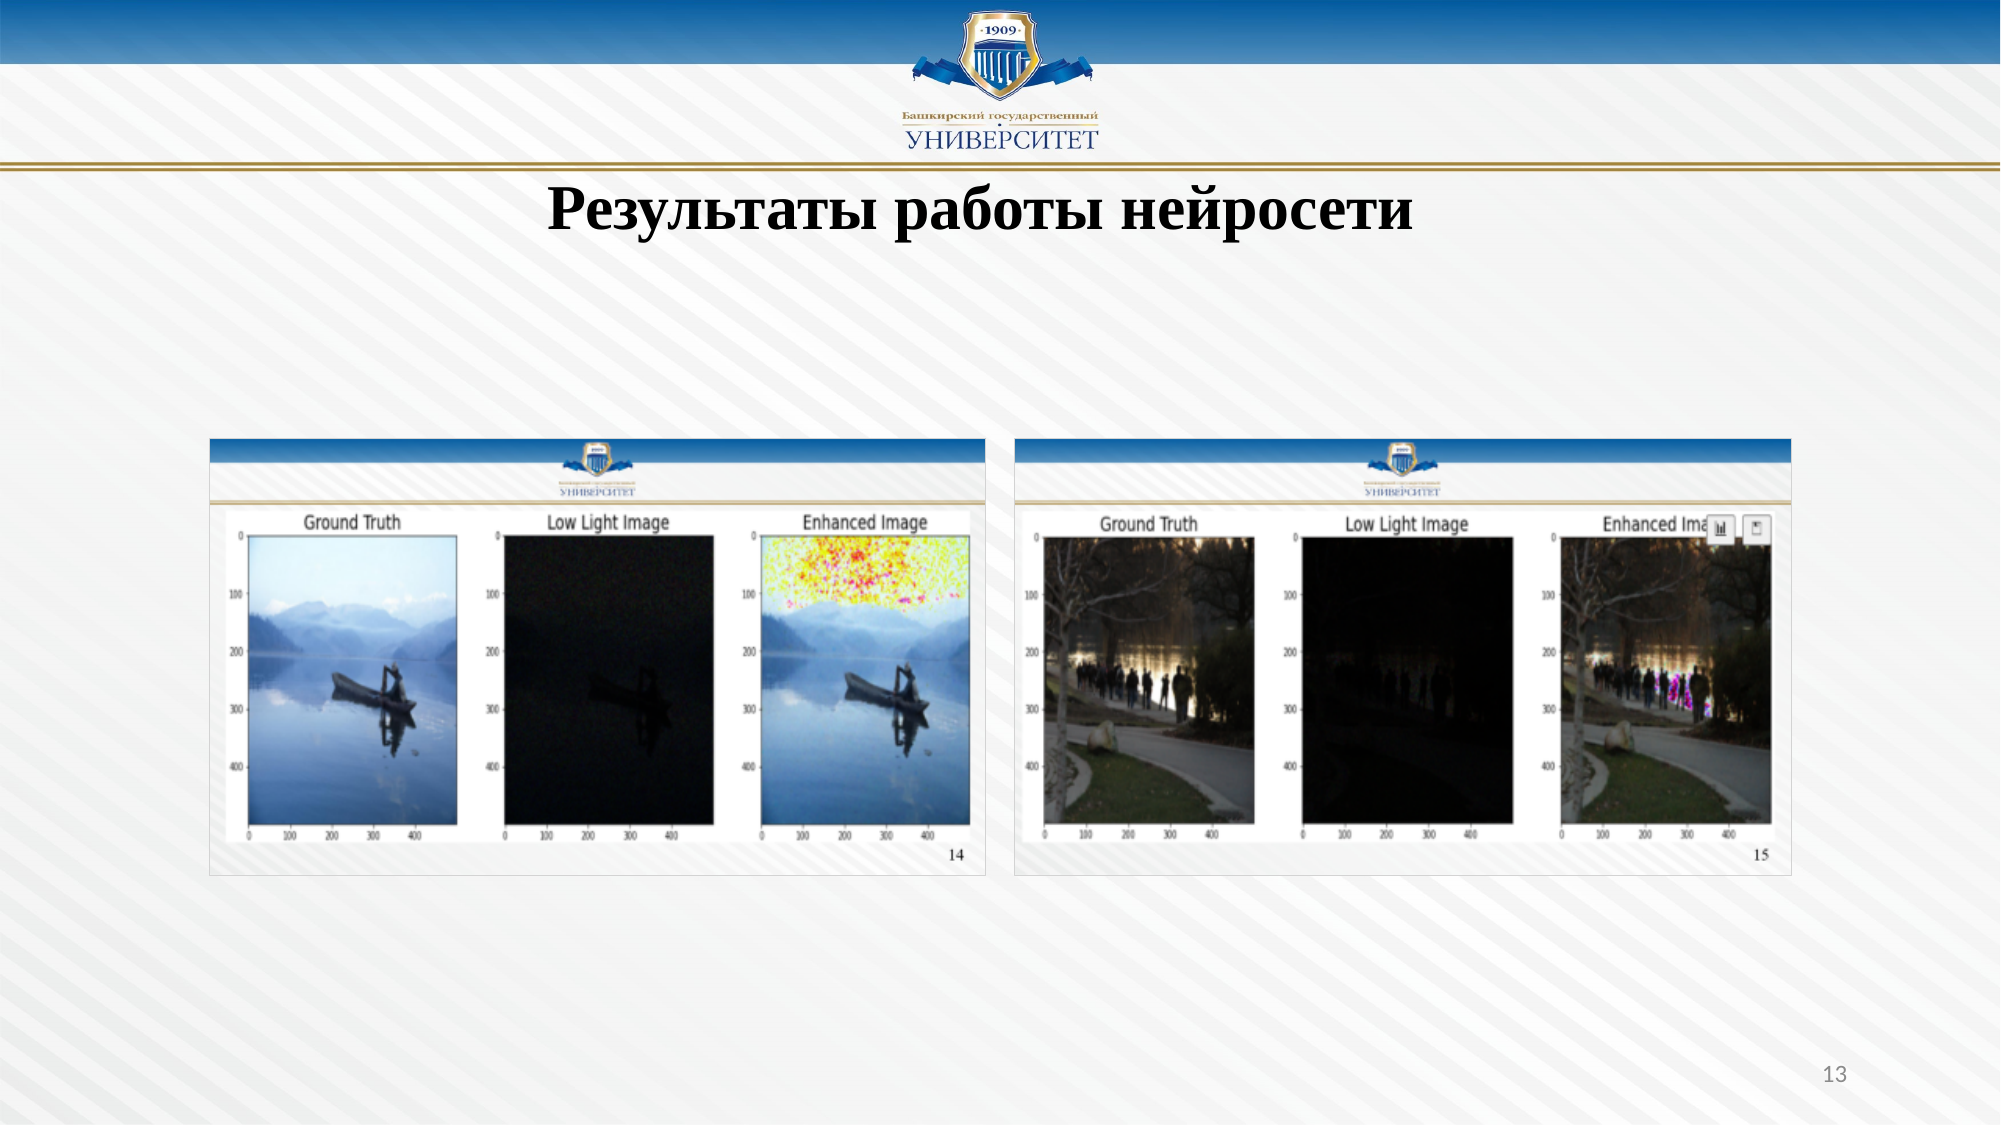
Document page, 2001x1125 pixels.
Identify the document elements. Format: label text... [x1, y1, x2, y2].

slide_number 13 [1412, 1042, 1863, 1103]
picture [0, 0, 2001, 1125]
title Результаты работы нейросети [164, 167, 1814, 251]
